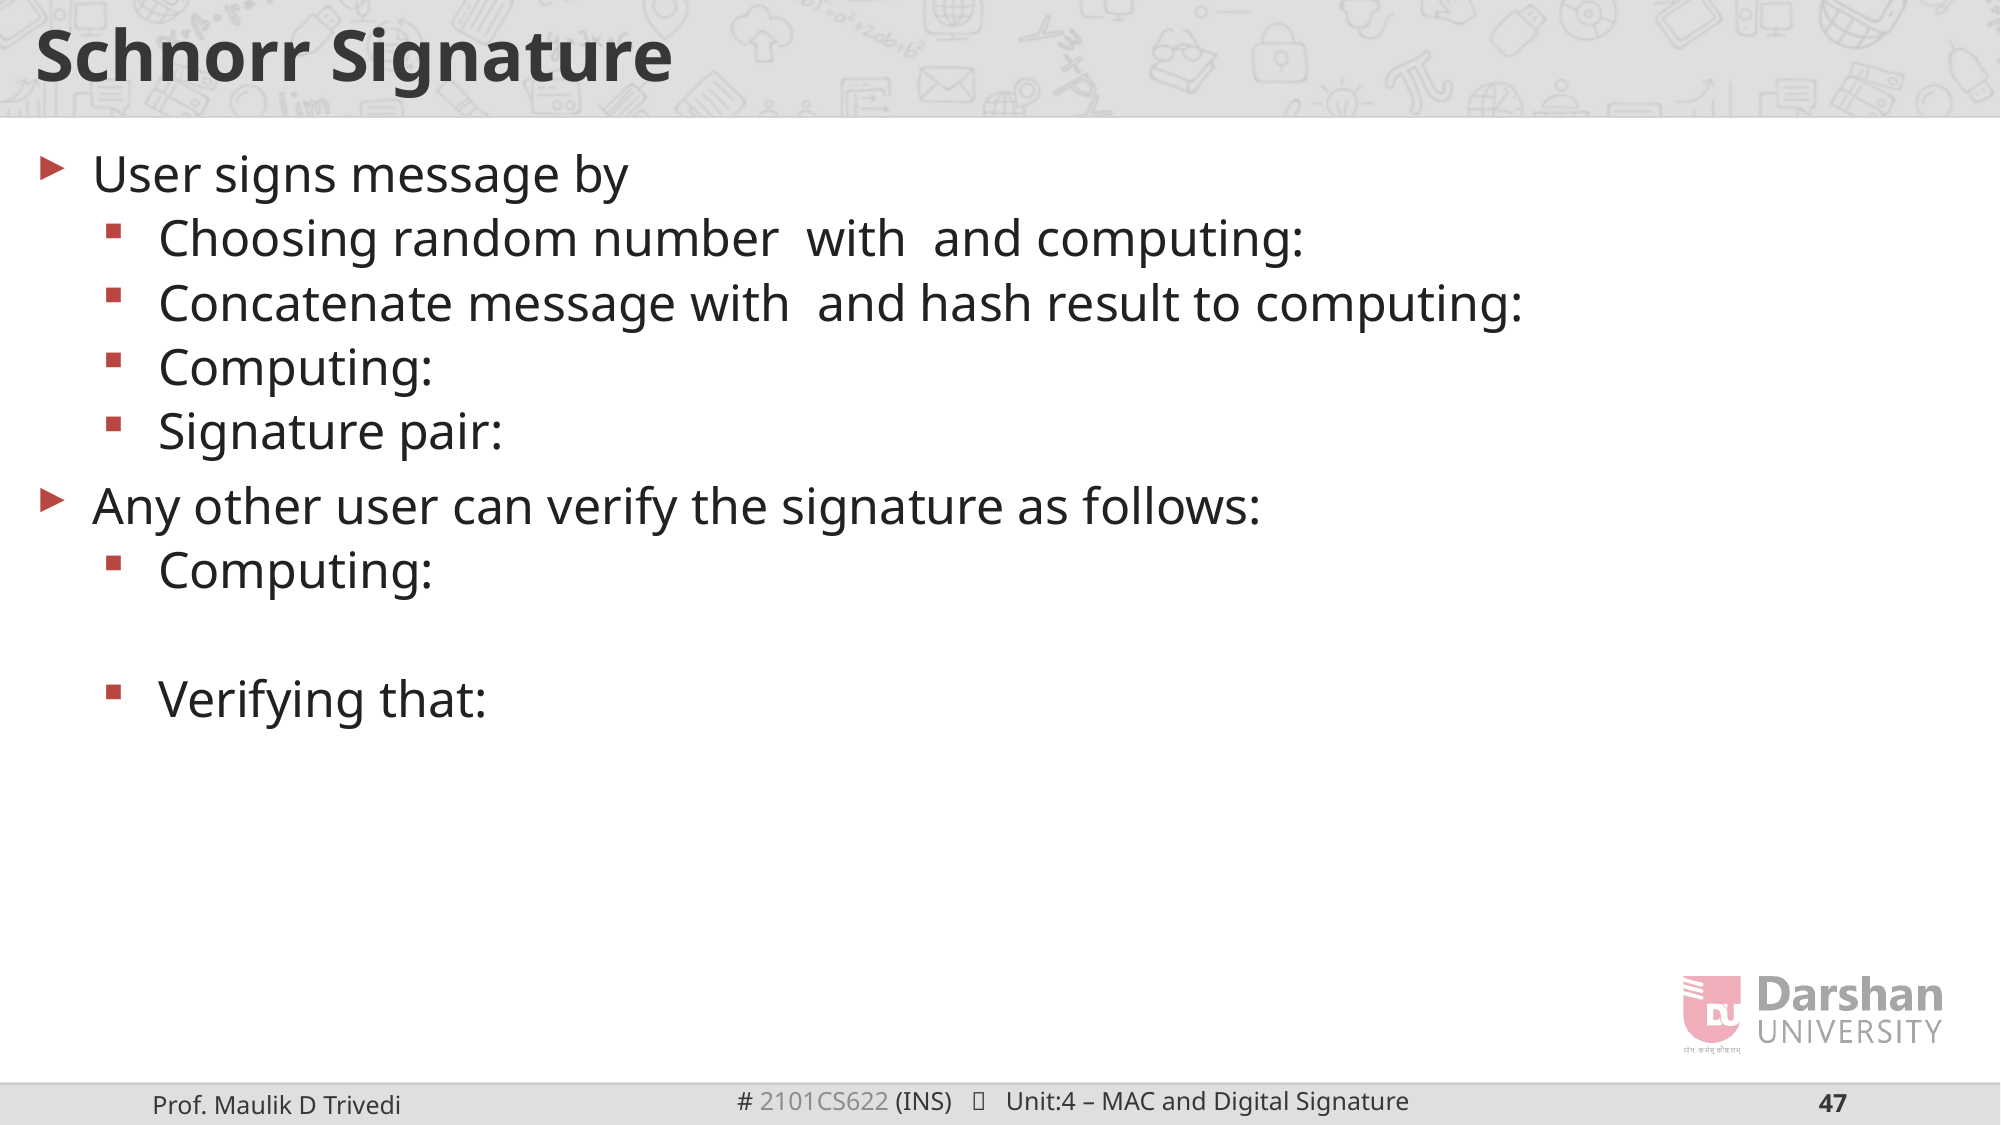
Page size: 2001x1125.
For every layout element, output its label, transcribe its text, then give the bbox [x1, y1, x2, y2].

text_box User’s Per-Message Secret Number [1662, 951, 1963, 1079]
title Schnorr Signature [0, 0, 2000, 117]
